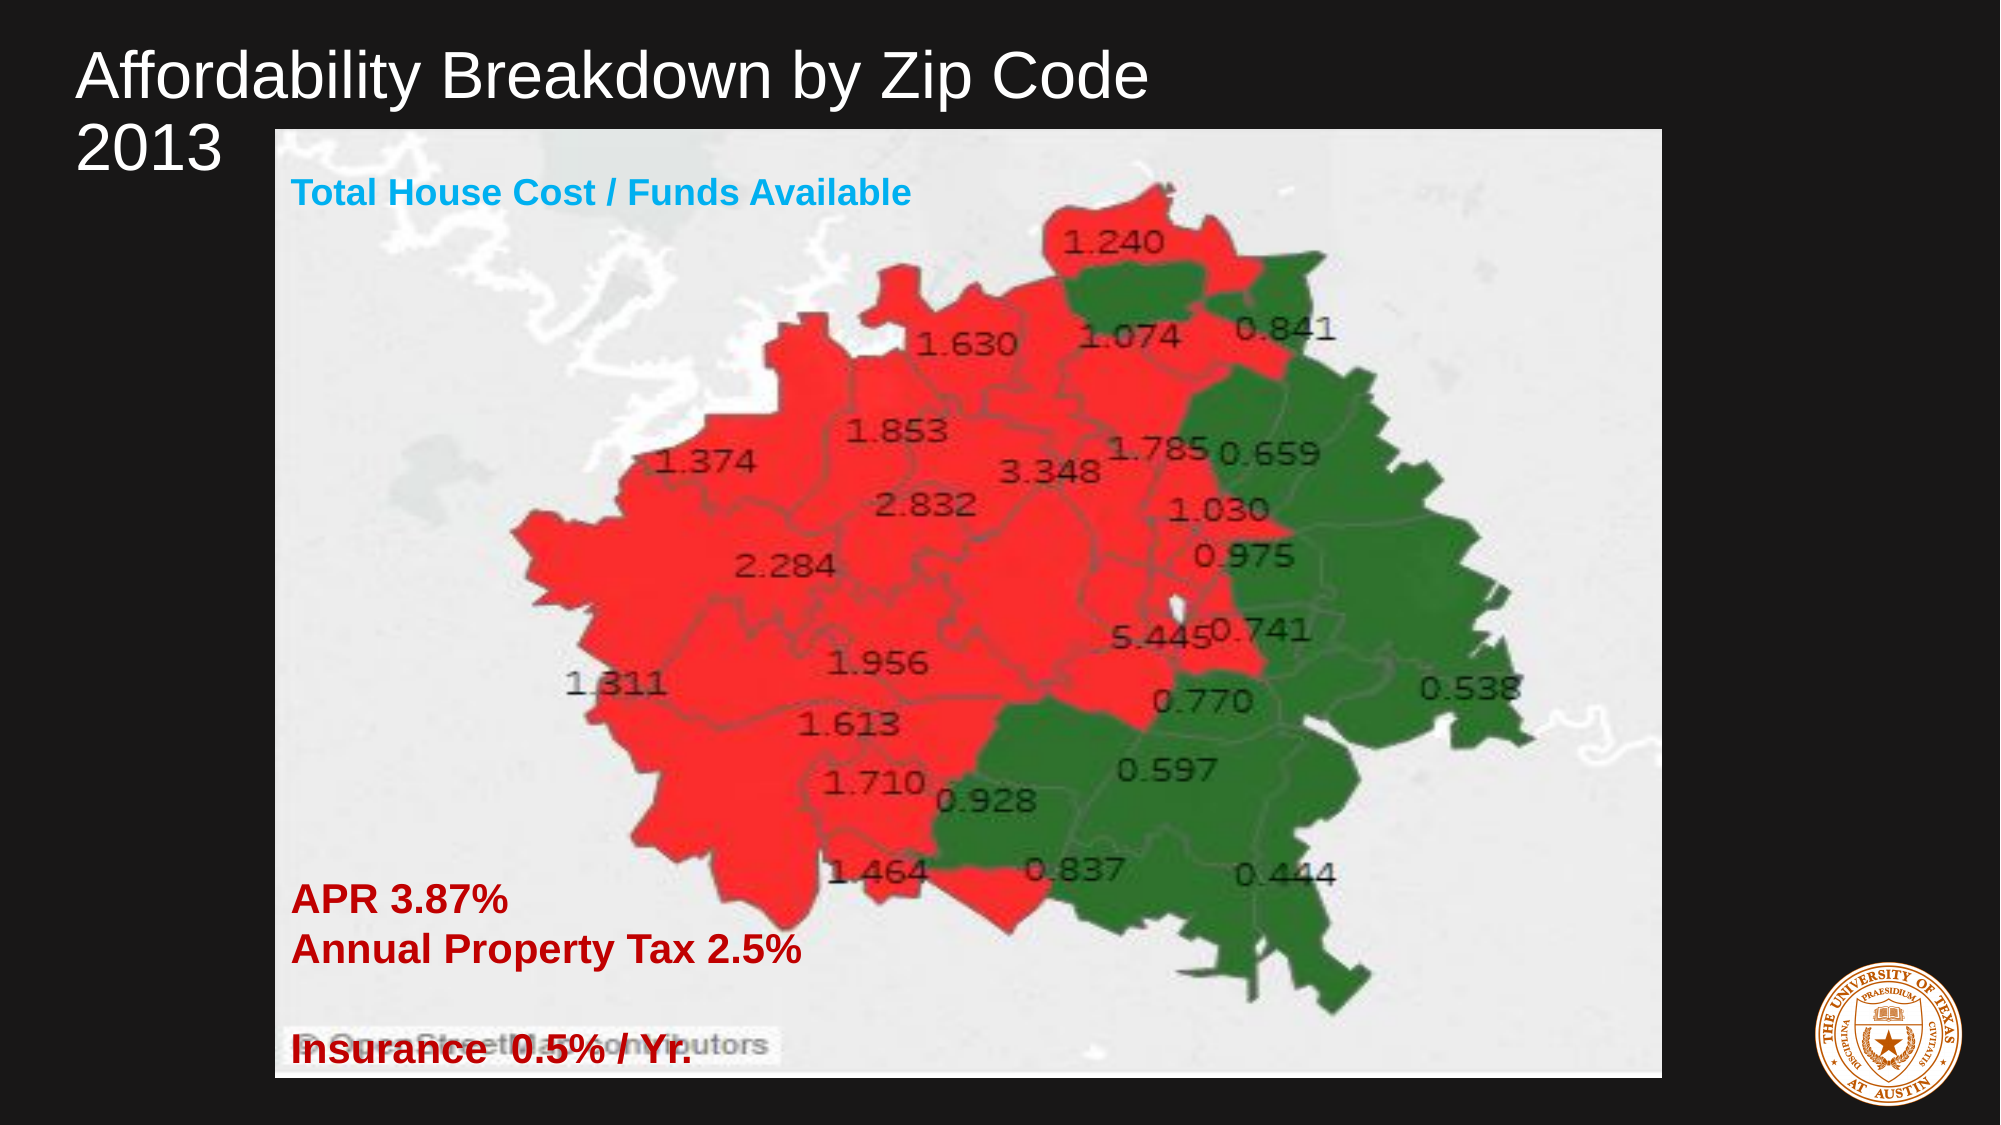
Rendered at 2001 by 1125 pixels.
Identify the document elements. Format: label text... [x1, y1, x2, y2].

text_box Affordability Breakdown by Zip Code 2013 [60, 33, 1662, 221]
picture [275, 129, 1662, 1078]
picture [1814, 961, 1963, 1107]
